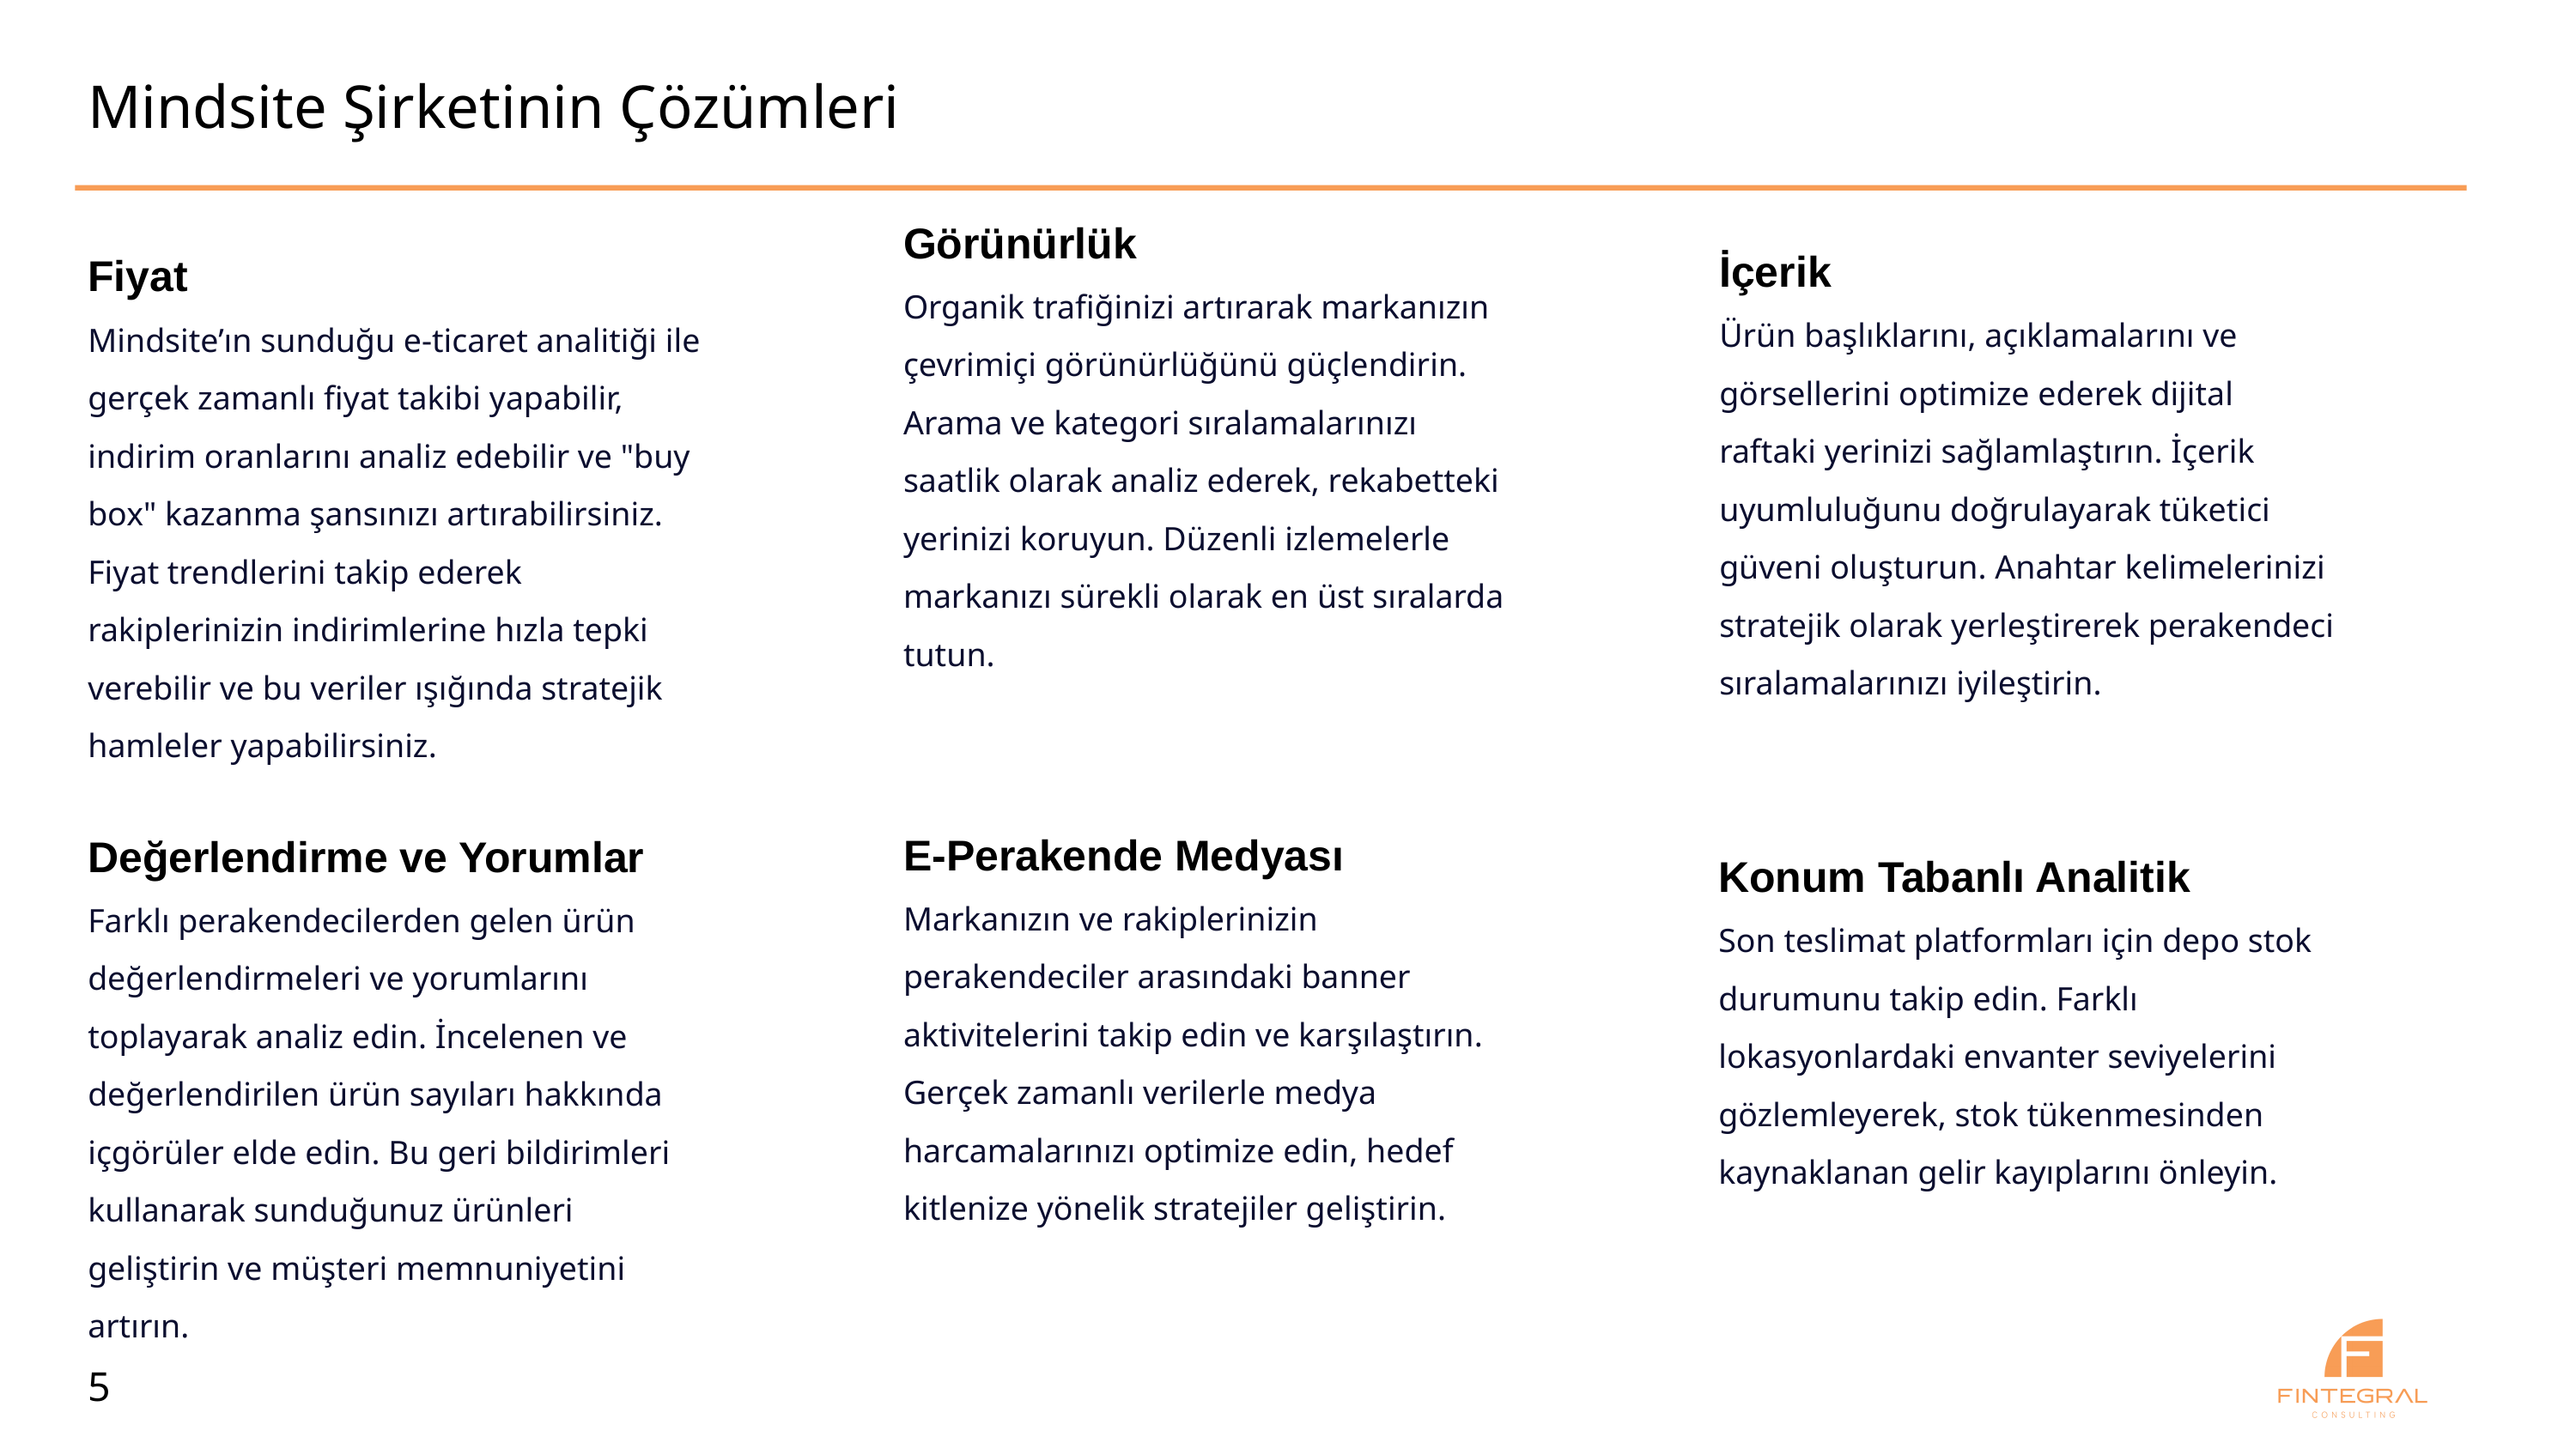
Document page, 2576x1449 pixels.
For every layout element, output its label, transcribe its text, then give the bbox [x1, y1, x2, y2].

text_box E-Perakende Medyası Markanızın ve rakiplerinizin perakendeciler arasındaki banner aktivitelerini takip edin ve karşılaştırın. Gerçek zamanlı verilerle medya harcamalarınızı optimize edin, hedef kitlenize yönelik stratejiler geliştirin. [890, 769, 1535, 1318]
text_box İçerik Ürün başlıklarını, açıklamalarını ve görsellerini optimize ederek dijital raftaki yerinizi sağlamlaştırın. İçerik uyumluluğunu doğrulayarak tüketici güveni oluşturun. Anahtar kelimelerinizi stratejik olarak yerleştirerek perakendeci sıralamalarınızı iyileştirin. [1706, 186, 2351, 734]
text_box Değerlendirme ve Yorumlar Farklı perakendecilerden gelen ürün değerlendirmeleri ve yorumlarını toplayarak analiz edin. İncelenen ve değerlendirilen ürün sayıları hakkında içgörüler elde edin. Bu geri bildirimleri kullanarak sunduğunuz ürünleri geliştirin ve müşteri memnuniyetini artırın. [75, 800, 720, 1349]
title Mindsite Şirketinin Çözümleri [75, 62, 2467, 187]
text_box Görünürlük Organik trafiğinizi artırarak markanızın çevrimiçi görünürlüğünü güçlendirin. Arama ve kategori sıralamalarınızı saatlik olarak analiz ederek, rekabetteki yerinizi koruyun. Düzenli izlemelerle markanızı sürekli olarak en üst sıralarda tutun. [890, 186, 1535, 734]
picture [2274, 1303, 2432, 1429]
text_box Konum Tabanlı Analitik Son teslimat platformları için depo stok durumunu takip edin. Farklı lokasyonlardaki envanter seviyelerini gözlemleyerek, stok tükenmesinden kaynaklanan gelir kayıplarını önleyin. [1705, 733, 2350, 1282]
text_box Fiyat Mindsite’ın sunduğu e-ticaret analitiği ile gerçek zamanlı fiyat takibi yapabilir, indirim oranlarını analiz edebilir ve "buy box" kazanma şansınızı artırabilirsiniz. Fiyat trendlerini takip ederek rakiplerinizin indirimlerine hızla tepki verebilir ve bu veriler ışığında stratejik hamleler yapabilirsiniz. [75, 220, 720, 767]
